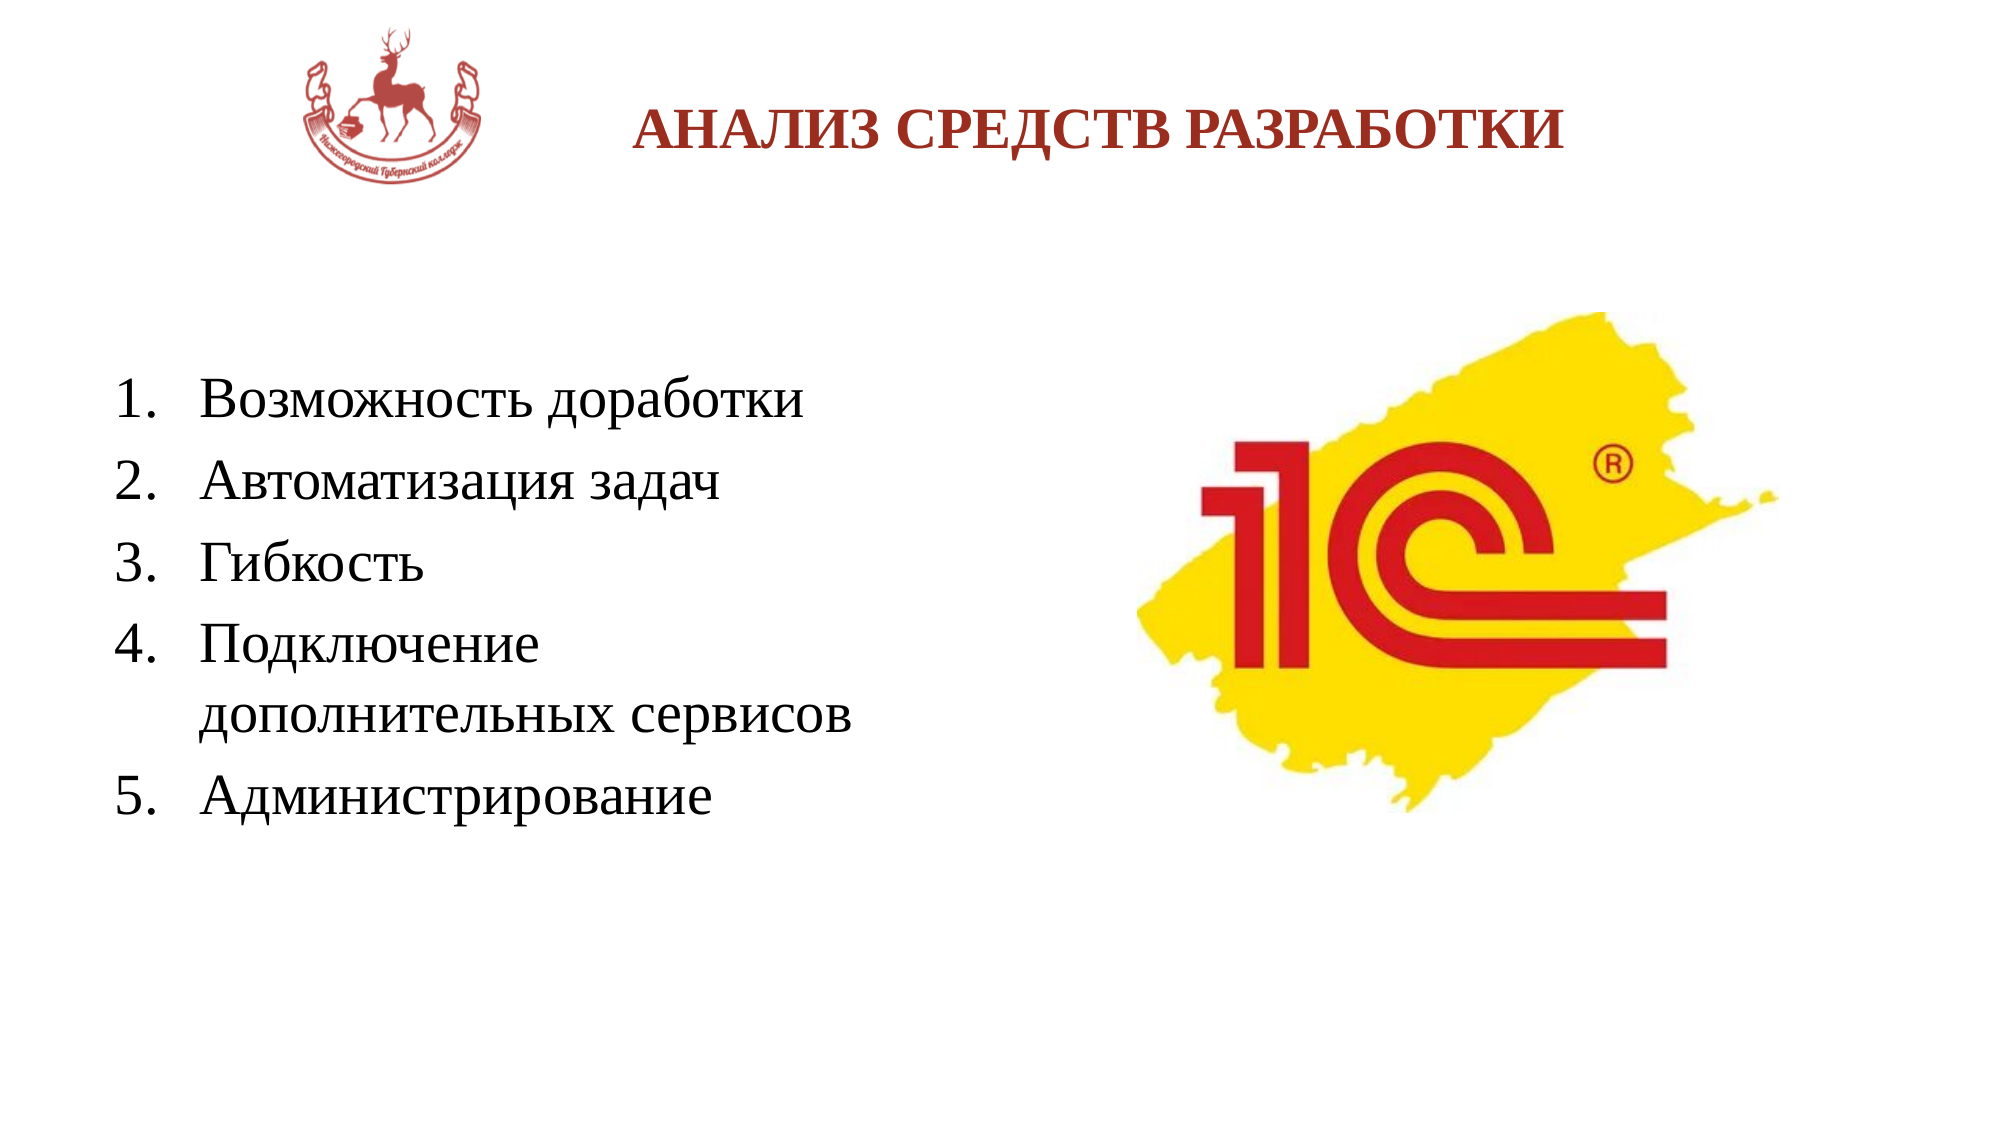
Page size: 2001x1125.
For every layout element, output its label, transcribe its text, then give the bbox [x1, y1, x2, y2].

list Возможность доработки Автоматизация задач Гибкость Подключение дополнительных сервисов Администрирование [99, 262, 984, 1005]
title АНАЛИЗ СРЕДСТВ РАЗРАБОТКИ [532, 65, 1680, 185]
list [1137, 312, 1779, 813]
picture [302, 27, 481, 186]
